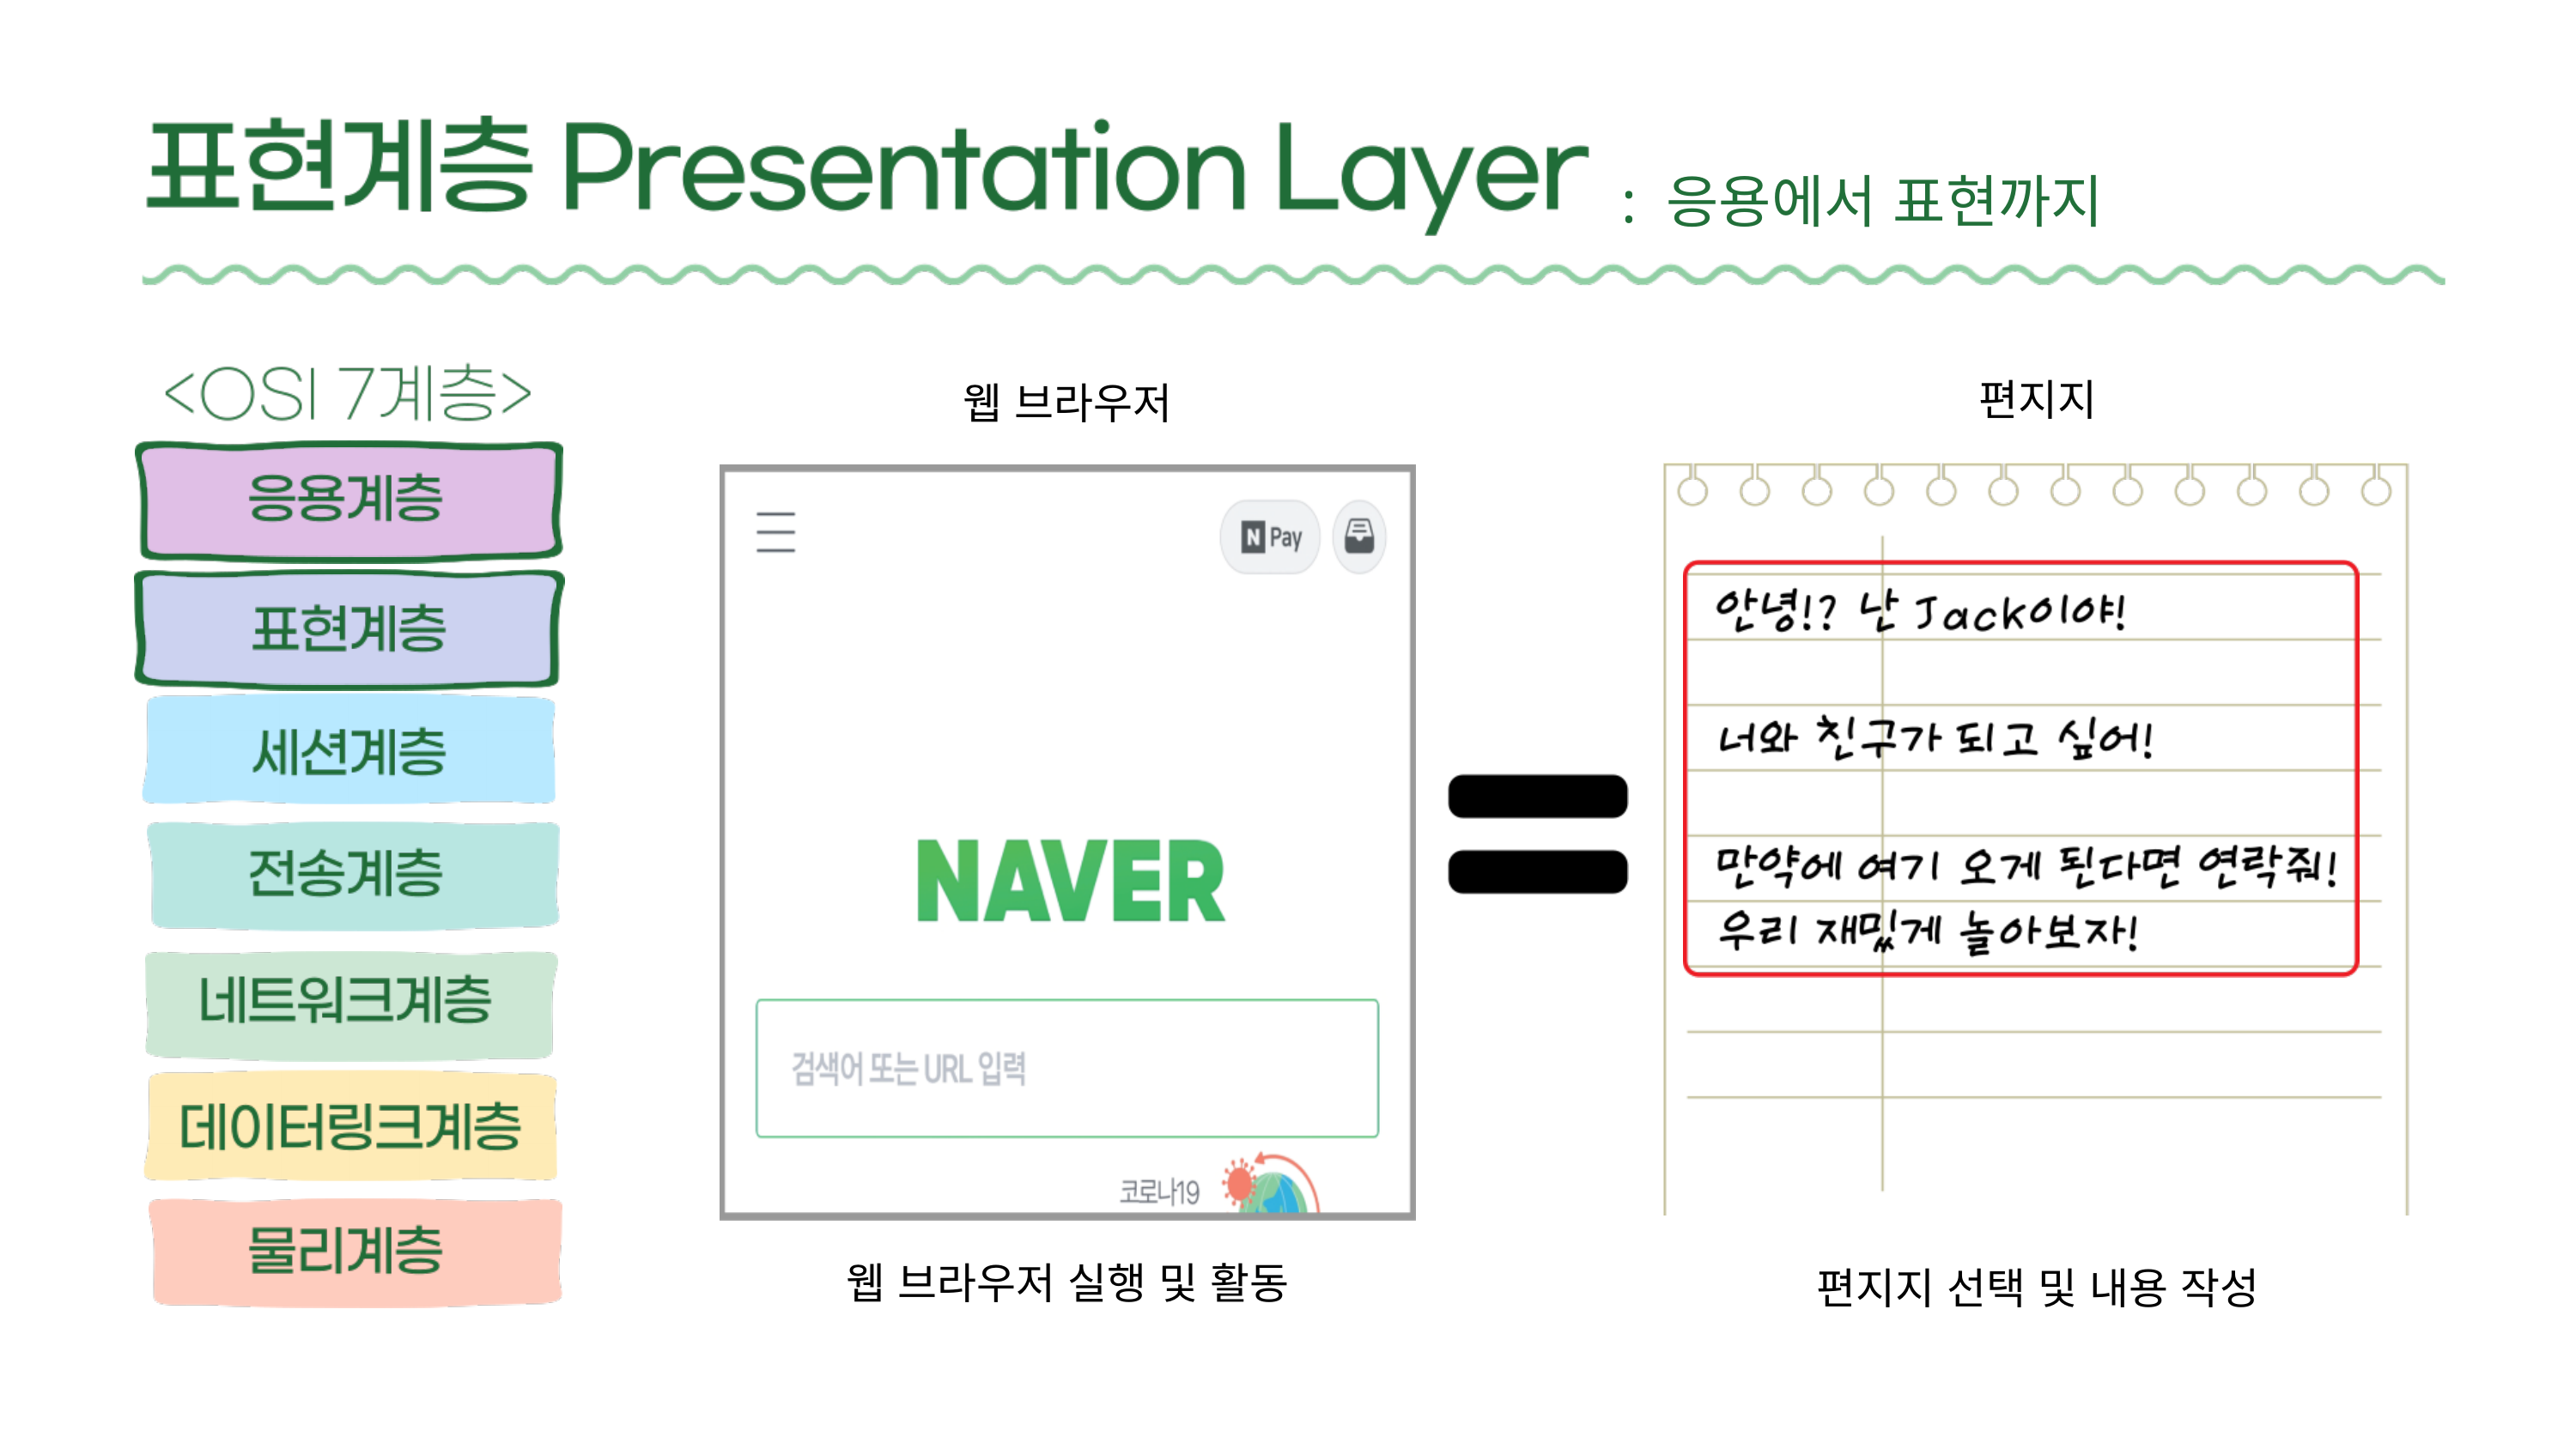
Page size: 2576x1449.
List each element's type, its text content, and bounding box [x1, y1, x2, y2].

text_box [144, 951, 559, 1062]
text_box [146, 822, 560, 931]
picture [239, 834, 469, 922]
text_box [149, 1198, 562, 1308]
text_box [1656, 453, 2437, 1216]
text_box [134, 569, 565, 692]
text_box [142, 699, 556, 804]
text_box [142, 446, 556, 557]
text_box 웹 브라우저 실행 및 활동 [833, 1250, 1303, 1315]
picture [125, 85, 1633, 286]
picture [241, 590, 471, 678]
text_box 편지지 선택 및 내용 작성 [1803, 1255, 2273, 1320]
text_box 편지지 [1965, 366, 2111, 431]
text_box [135, 440, 563, 564]
picture [170, 1088, 546, 1176]
picture [241, 712, 471, 801]
text_box 웹 브라우저 [950, 370, 1186, 434]
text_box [143, 1070, 557, 1181]
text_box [720, 464, 1416, 1221]
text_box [1640, 262, 2445, 286]
picture [139, 347, 562, 440]
picture [190, 961, 517, 1049]
picture [239, 458, 469, 547]
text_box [1446, 772, 1629, 897]
picture [239, 1211, 469, 1300]
text_box : 응용에서 표현까지 [1640, 159, 2117, 240]
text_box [1683, 560, 2360, 978]
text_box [143, 574, 556, 685]
